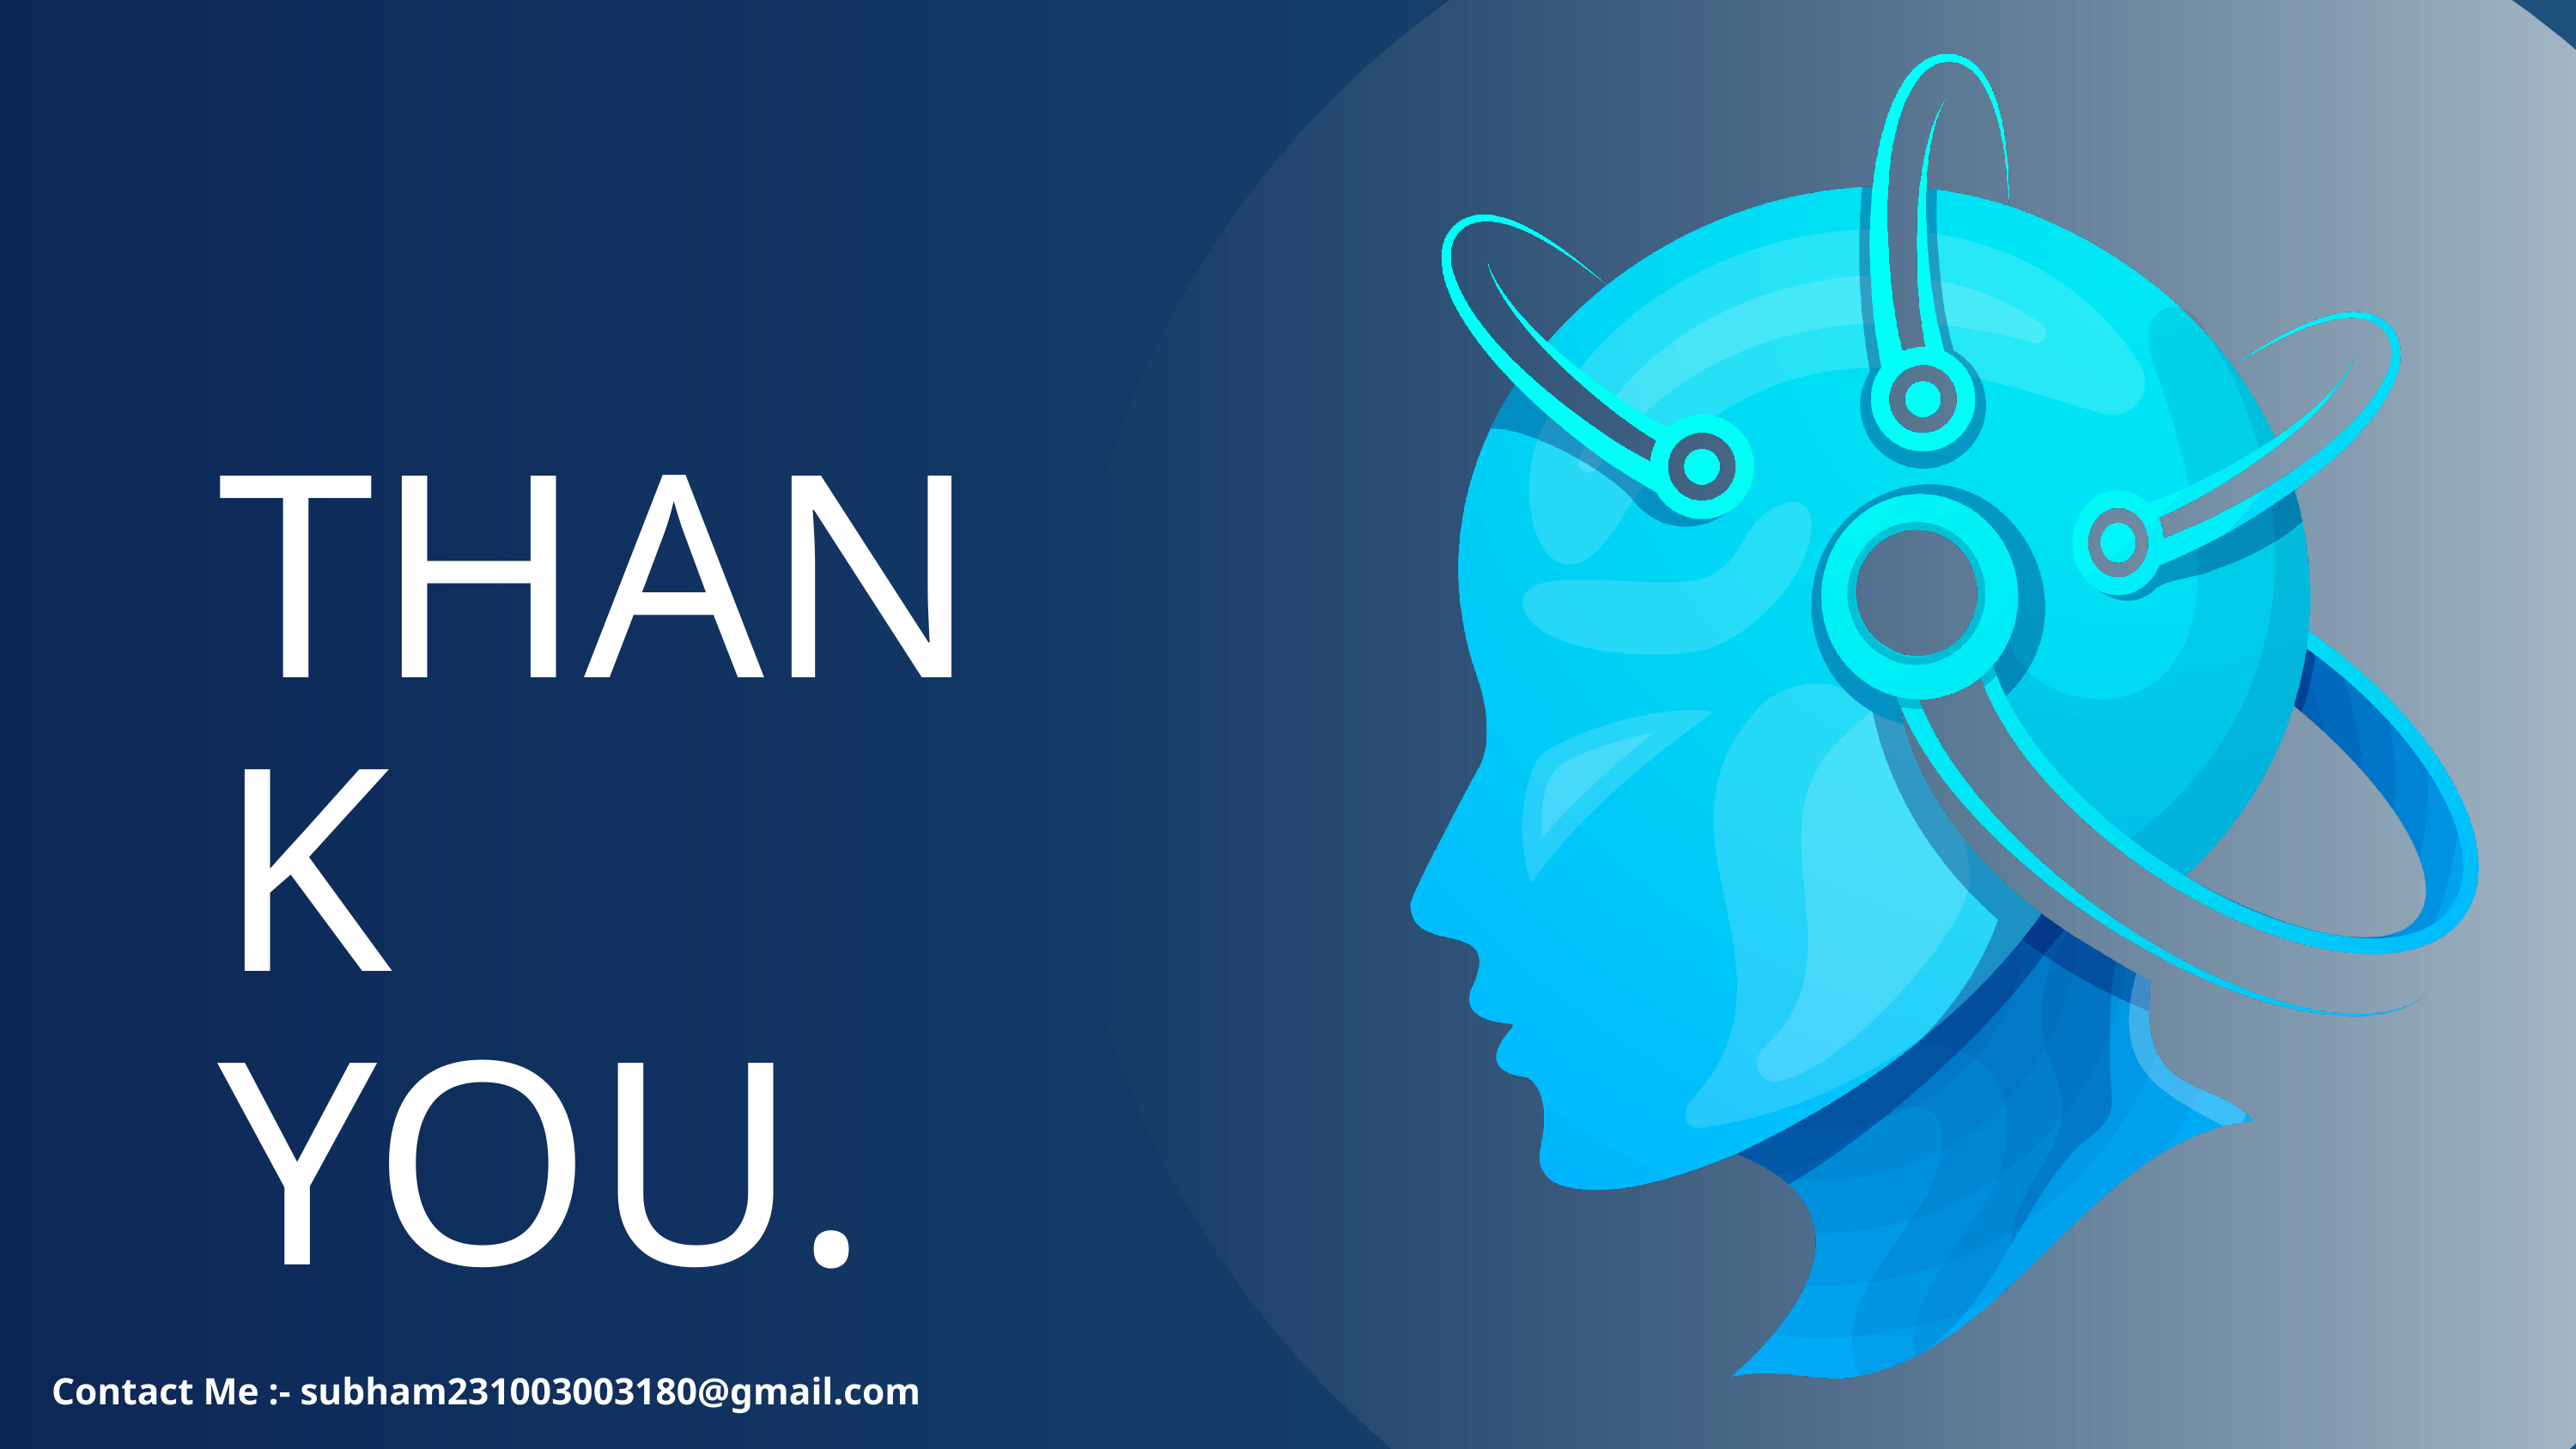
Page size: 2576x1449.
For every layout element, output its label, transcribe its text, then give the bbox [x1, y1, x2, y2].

text_box Contact Me :- subham231003003180@gmail.com [37, 1373, 945, 1412]
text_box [1064, 0, 2576, 1449]
text_box THANK YOU. [217, 440, 1047, 1322]
